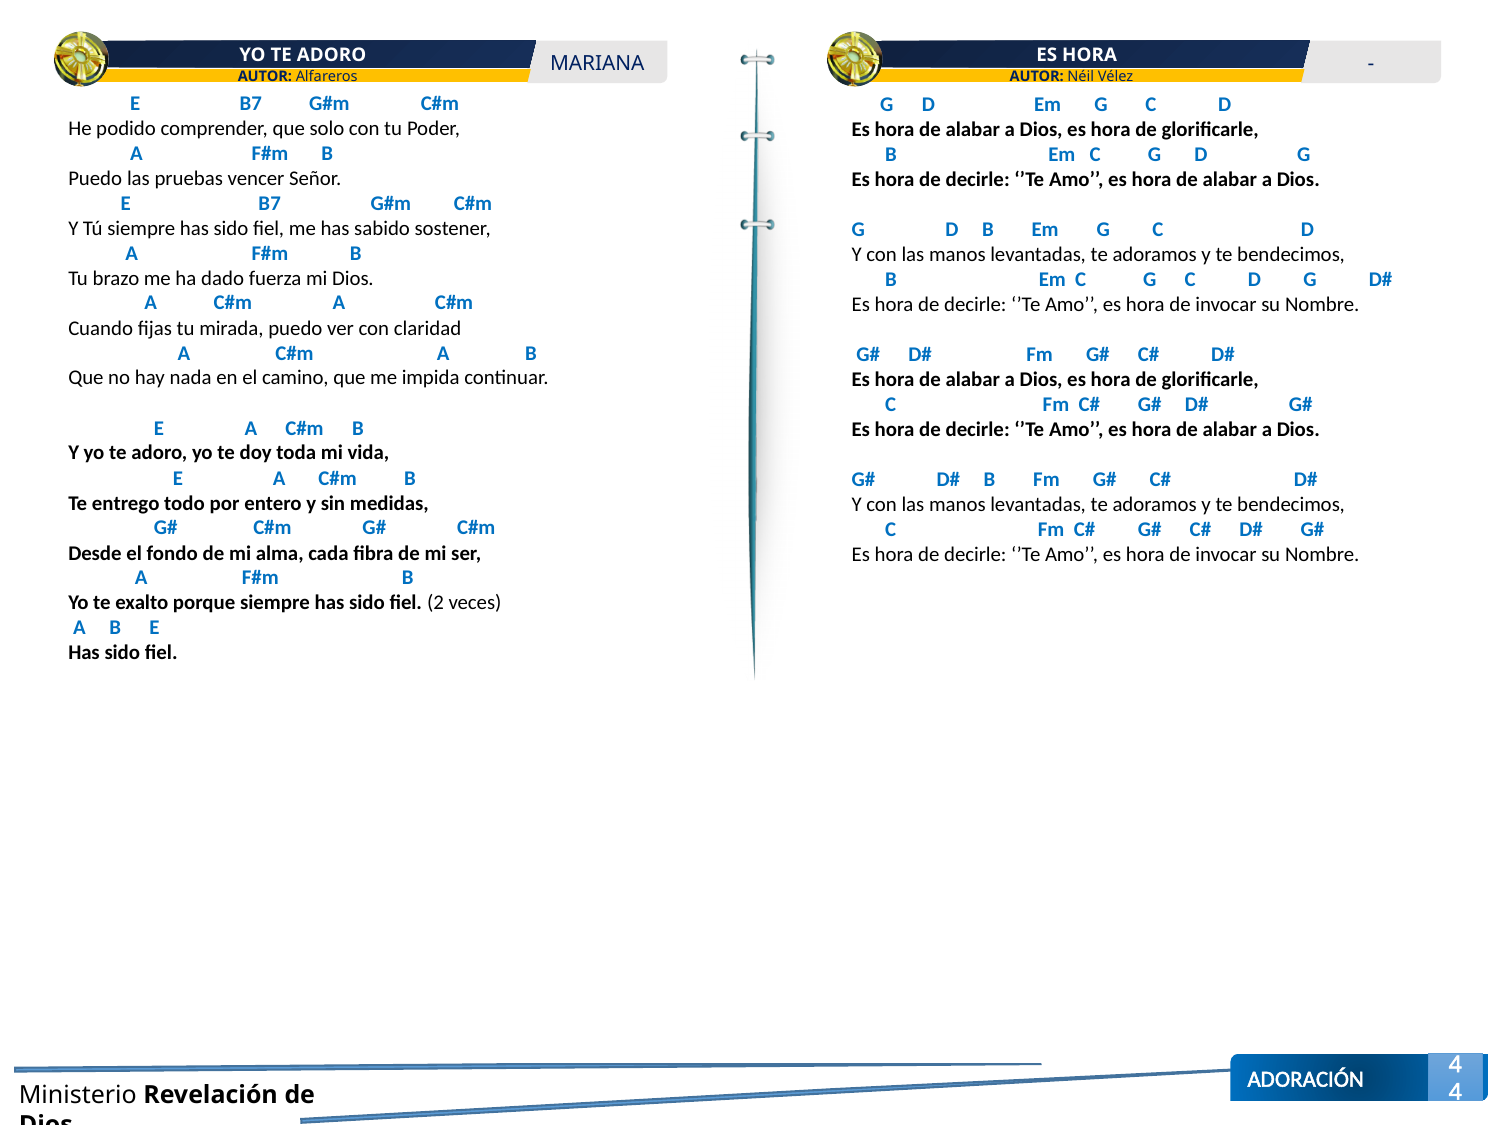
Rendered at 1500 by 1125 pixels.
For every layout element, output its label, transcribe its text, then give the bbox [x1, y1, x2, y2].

text_box ADORACIÓN [1228, 1052, 1490, 1103]
text_box E B7 G#m C#m He podido comprender, que solo con tu Poder, A F#m B Puedo las pruebas vencer Señor. E B7 G#m C#m Y Tú siempre has sido fiel, me has sabido sostener, A F#m B Tu brazo me ha dado fuerza mi Dios. A C#m A C#m Cuando fijas tu mirada, puedo ver con claridad A C#m A B Que no hay nada en el camino, que me impida continuar. E A C#m B Y yo te adoro, yo te doy toda mi vida, E A C#m B Te entrego todo por entero y sin medidas, G# C#m G# C#m Desde el fondo de mi alma, cada fibra de mi ser, A F#m B Yo te exalto porque siempre has sido fiel. (2 veces) A B E Has sido fiel. [53, 82, 709, 672]
text_box ES HORA [883, 39, 1311, 69]
text_box - [1300, 39, 1443, 85]
text_box [14, 1063, 1042, 1070]
text_box AUTOR: Alfareros [109, 68, 533, 84]
text_box Ministerio Revelación de Dios [3, 1070, 389, 1125]
text_box AUTOR: Néil Vélez [883, 68, 1306, 84]
slide_number 44 [1428, 1053, 1483, 1101]
text_box YO TE ADORO [109, 39, 538, 69]
text_box MARIANA [526, 39, 669, 85]
picture [434, 39, 1076, 680]
text_box [389, 1068, 1228, 1119]
text_box G D Em G C D Es hora de alabar a Dios, es hora de glorificarle, B Em C G D G Es hora de decirle: ‘’Te Amo’’, es hora de alabar a Dios. G D B Em G C D Y con las manos levantadas, te adoramos y te bendecimos, B Em C G C D G D# Es hora de decirle: ‘’Te Amo’’, es hora de invocar su Nombre. G# D# Fm G# C# D# Es hora de alabar a Dios, es hora de glorificarle, C Fm C# G# D# G# Es hora de decirle: ‘’Te Amo’’, es hora de alabar a Dios. G# D# B Fm G# C# D# Y con las manos levantadas, te adoramos y te bendecimos, C Fm C# G# C# D# G# Es hora de decirle: ‘’Te Amo’’, es hora de invocar su Nombre. [836, 84, 1429, 573]
picture [826, 31, 883, 87]
picture [52, 31, 109, 87]
